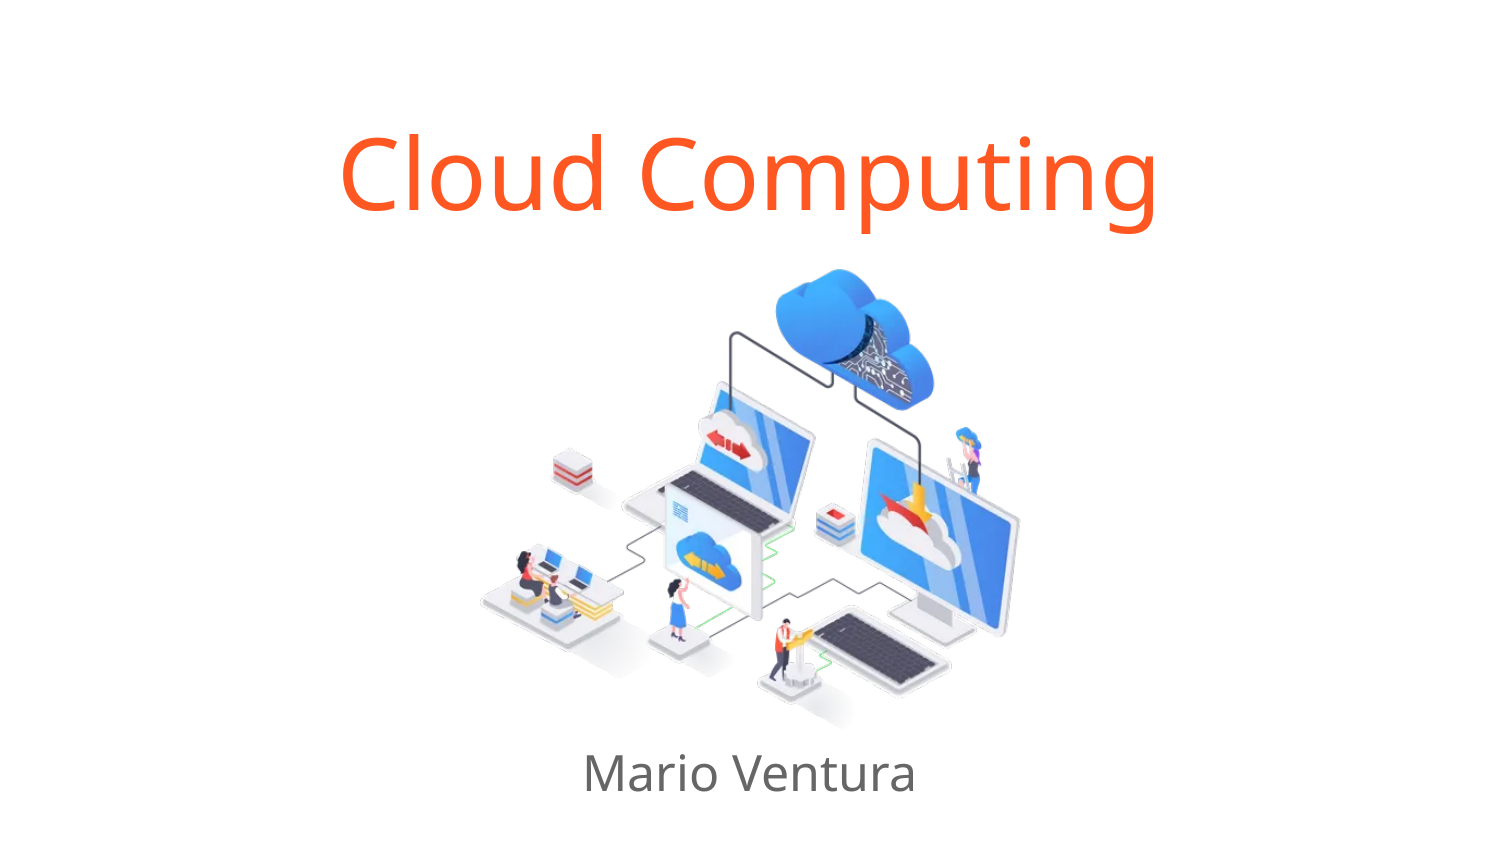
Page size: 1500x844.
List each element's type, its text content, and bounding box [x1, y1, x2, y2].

title Cloud Computing [51, 88, 1449, 255]
picture [411, 254, 1089, 745]
subtitle Mario Ventura [51, 723, 1449, 844]
